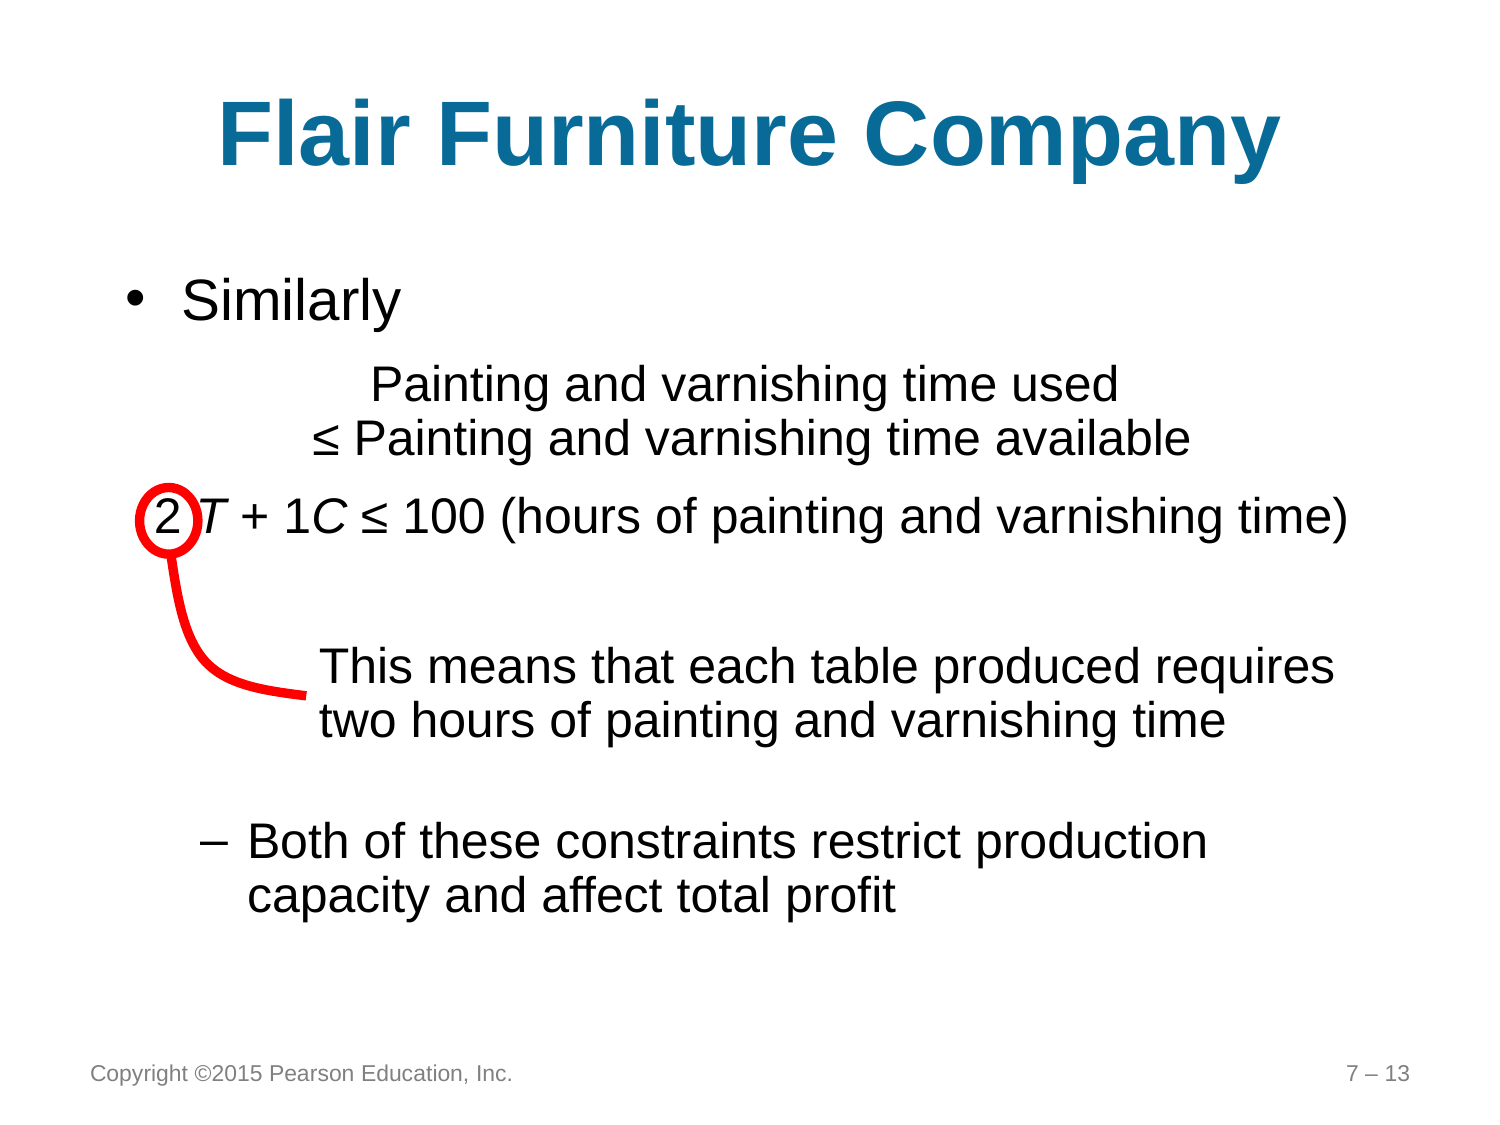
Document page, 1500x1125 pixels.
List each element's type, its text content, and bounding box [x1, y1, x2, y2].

text_box This means that each table produced requires two hours of painting and varnishing time [304, 633, 1381, 756]
list Similarly Painting and varnishing time used ≤ Painting and varnishing time available 2 T + 1C ≤ 100 (hours of painting and varnishing time) [110, 262, 1394, 615]
text_box [102, 785, 1394, 921]
title Flair Furniture Company [74, 44, 1426, 233]
text_box Both of these constraints restrict production capacity and affect total profit [110, 808, 1394, 980]
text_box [139, 487, 307, 696]
slide_number 7 – 13 [1074, 1042, 1425, 1103]
slide_number Copyright ©2015 Pearson Education, Inc. [75, 1042, 538, 1103]
